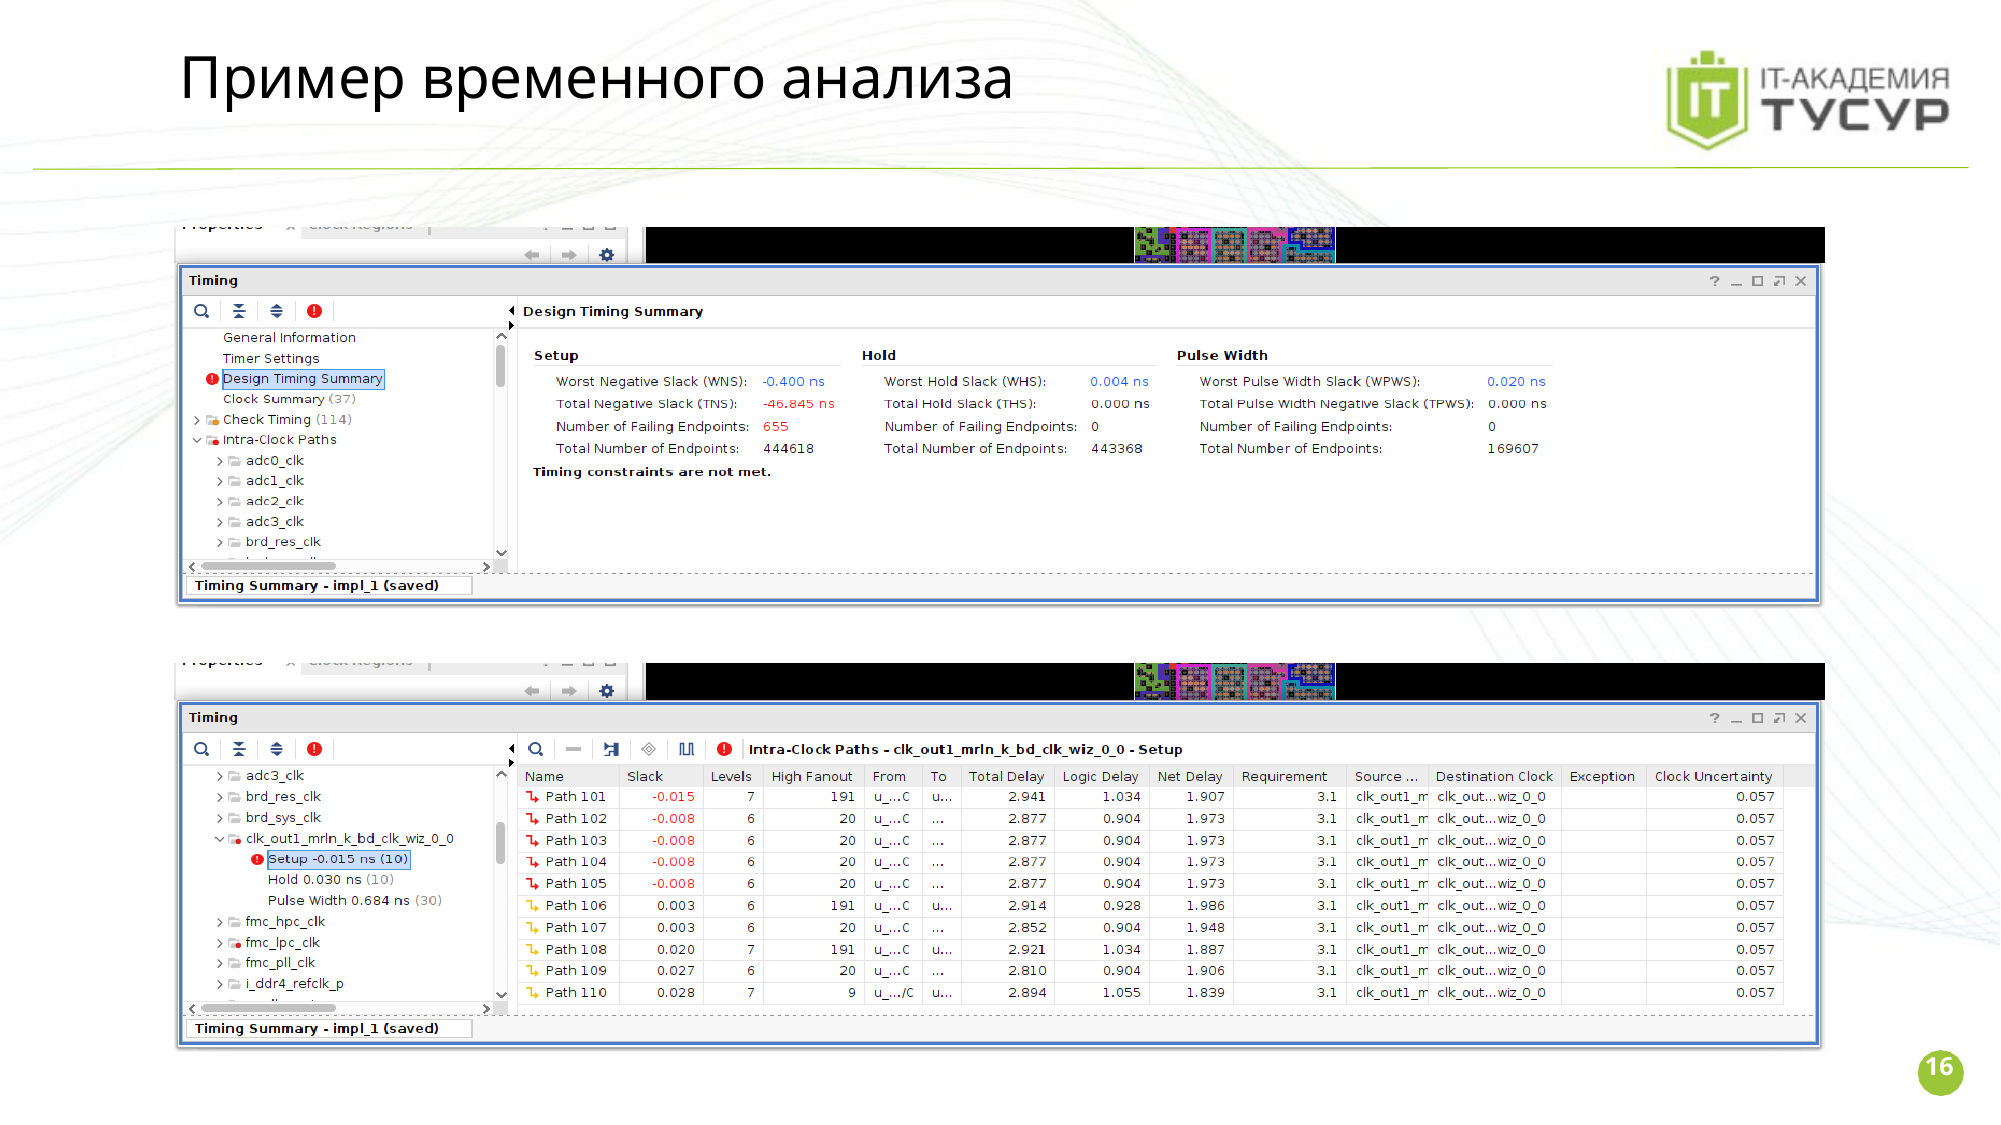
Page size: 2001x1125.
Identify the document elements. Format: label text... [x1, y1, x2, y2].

slide_number 16 [1913, 739, 1962, 1125]
title Пример временного анализа [174, 0, 1341, 168]
picture [0, 0, 2001, 1125]
title Пример временного анализа [174, 169, 1341, 178]
